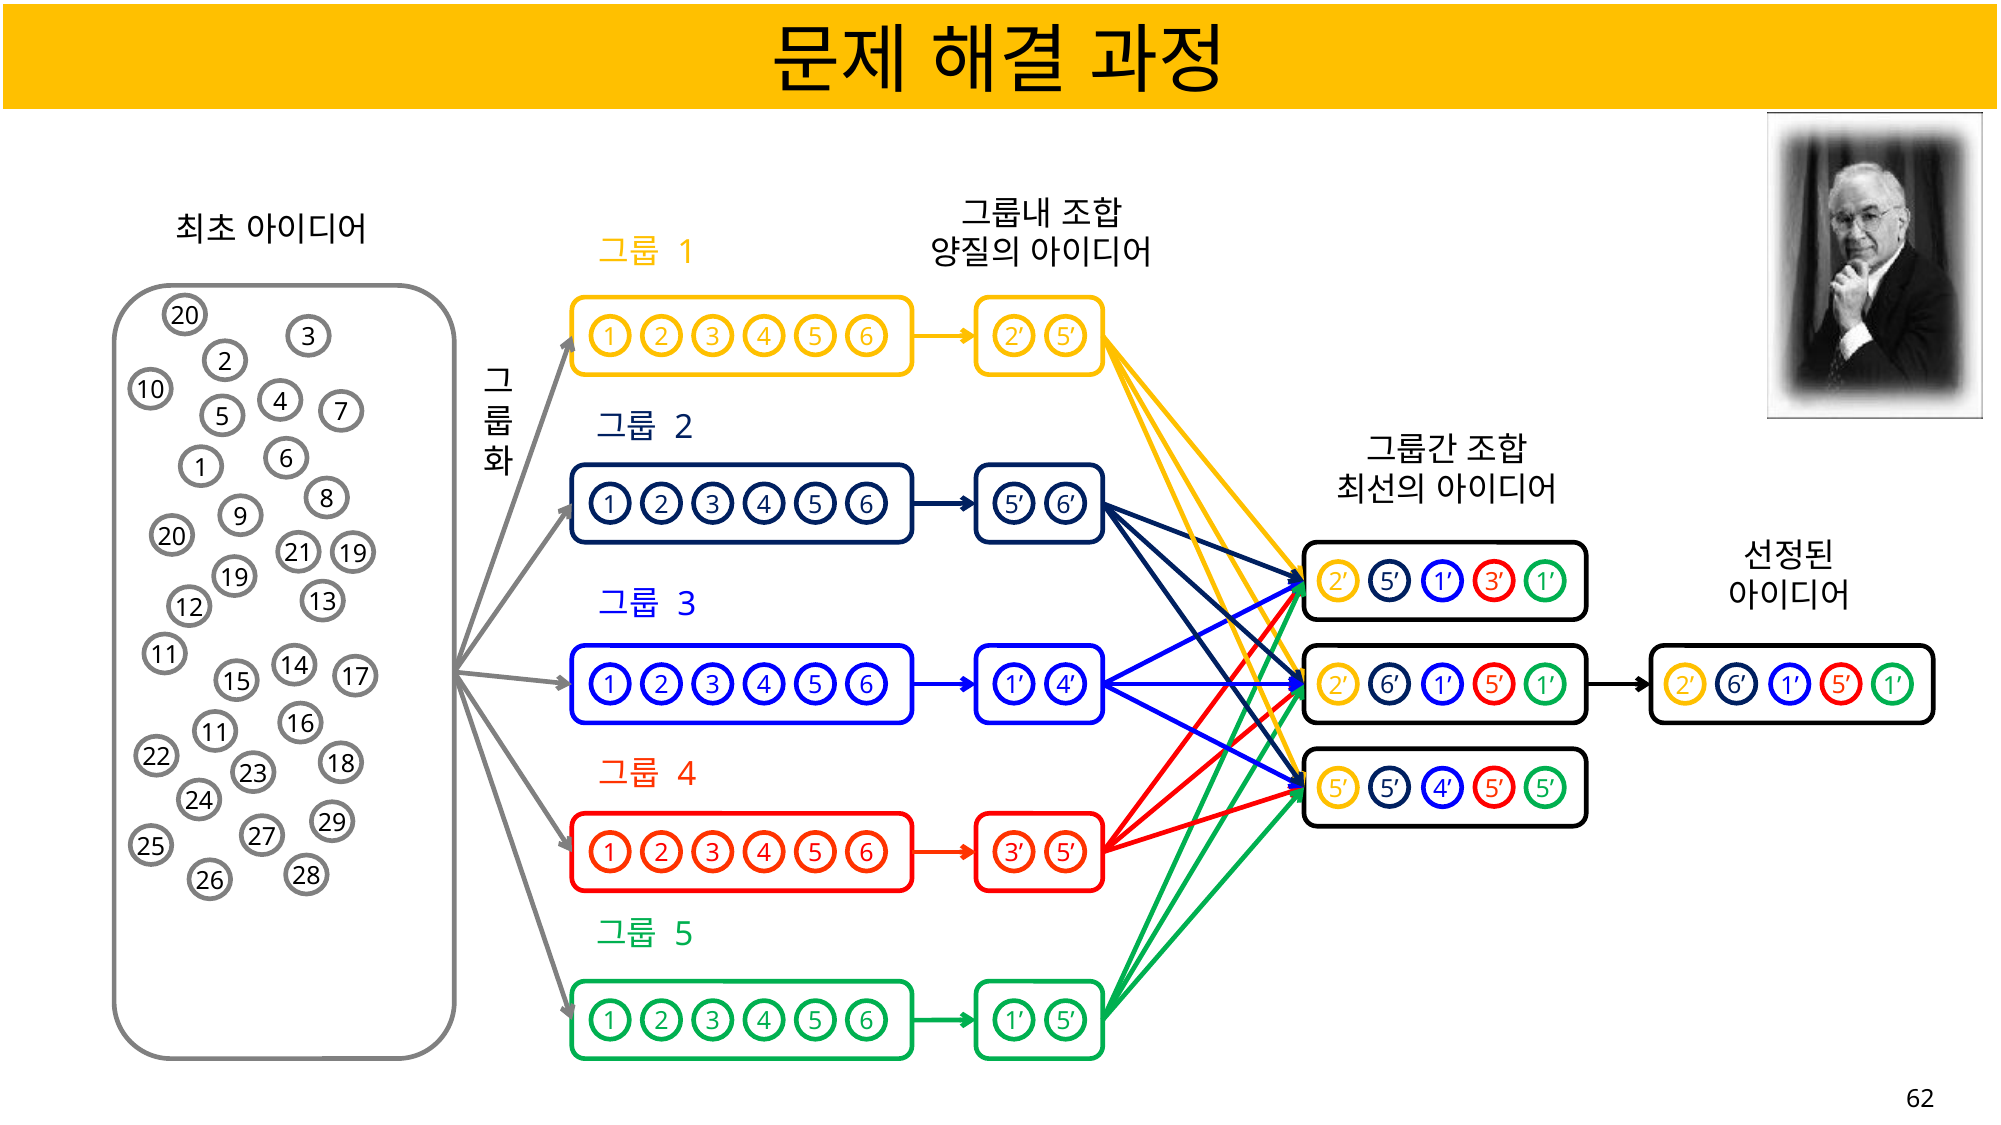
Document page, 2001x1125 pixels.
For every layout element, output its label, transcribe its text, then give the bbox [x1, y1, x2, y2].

title 문제 해결 과정 [0, 0, 2000, 115]
picture [1767, 111, 1983, 419]
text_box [113, 184, 1934, 1059]
